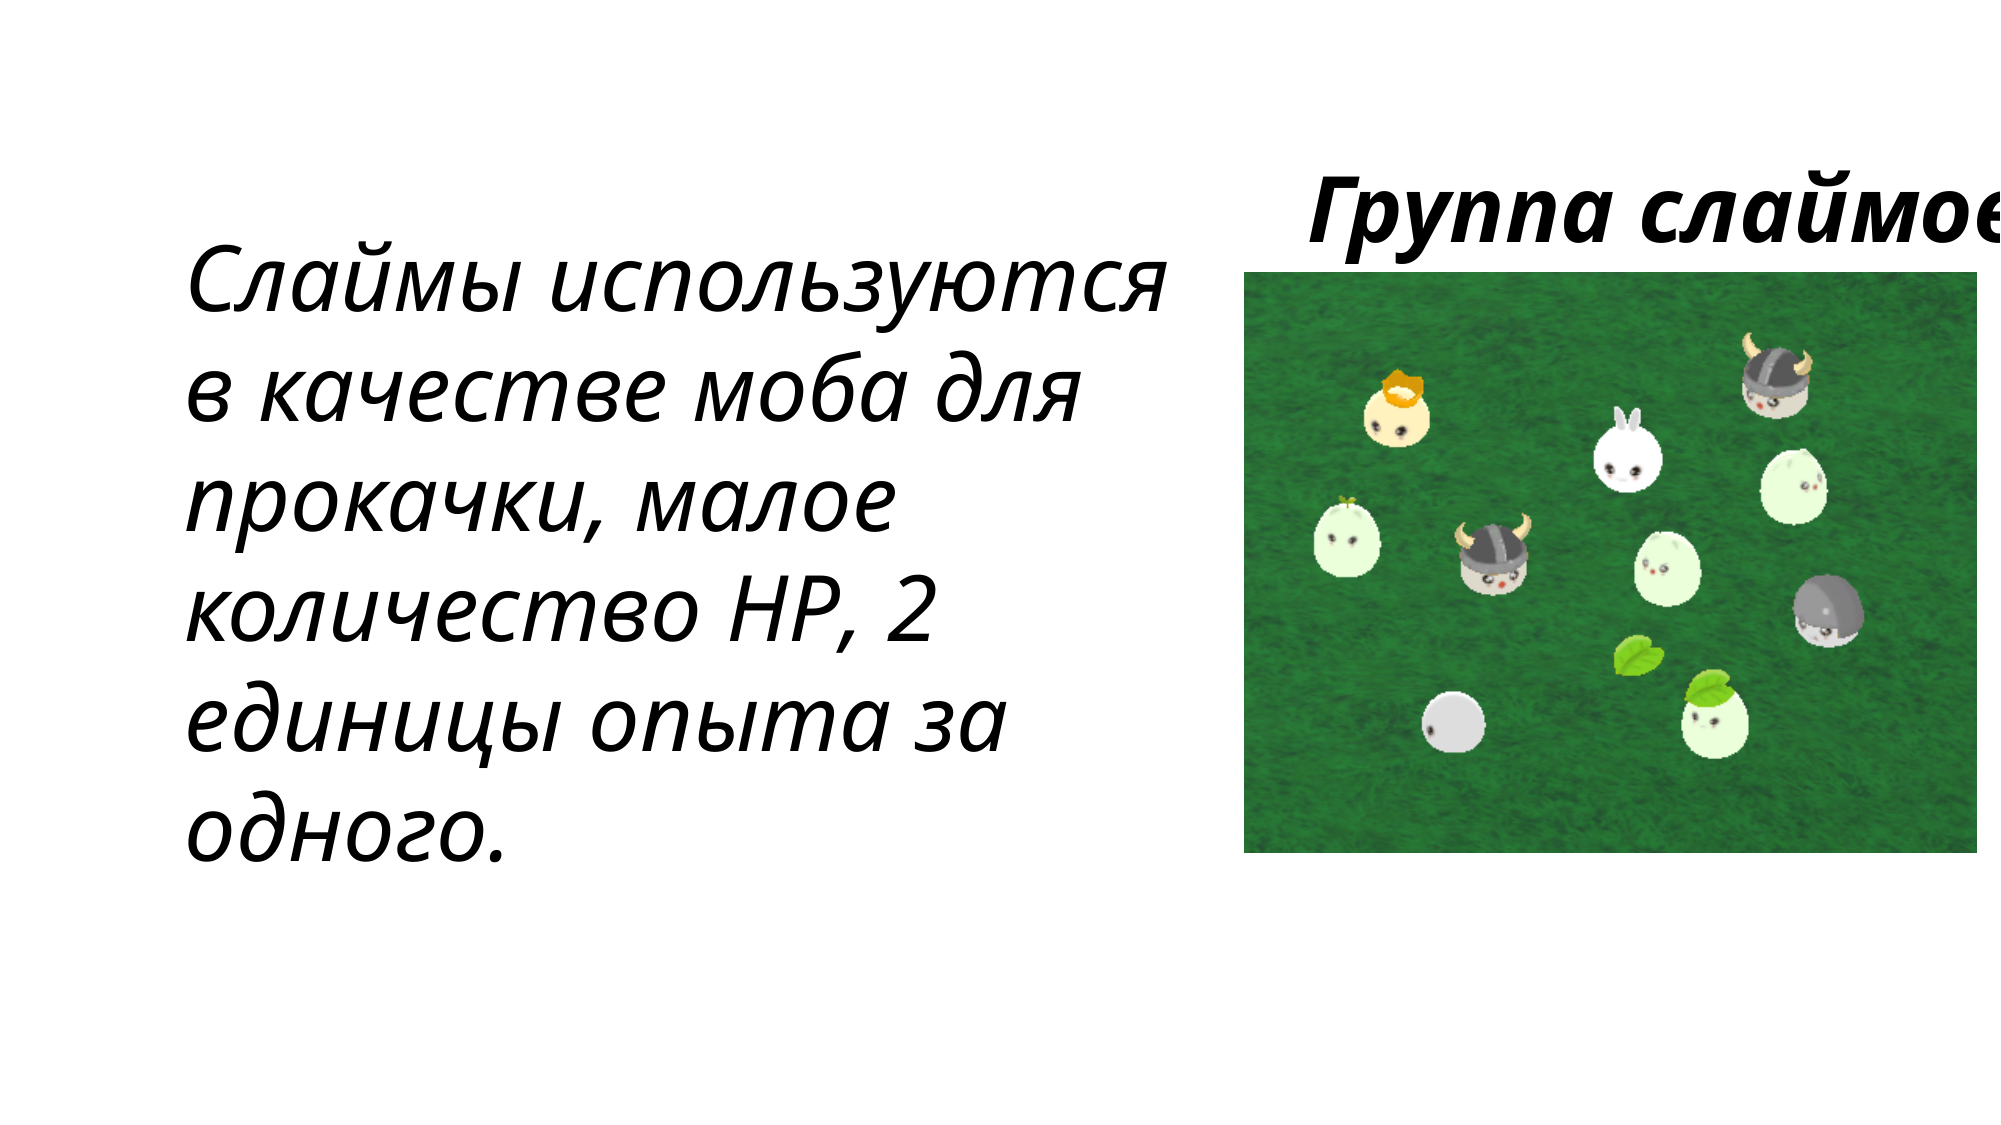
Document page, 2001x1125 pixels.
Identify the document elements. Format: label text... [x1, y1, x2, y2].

title Группа слаймов [1292, 103, 2000, 322]
text_box Слаймы используются в качестве моба для прокачки, малое количество HP, 2 единицы опыта за одного. [169, 212, 1243, 887]
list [1244, 272, 1977, 853]
